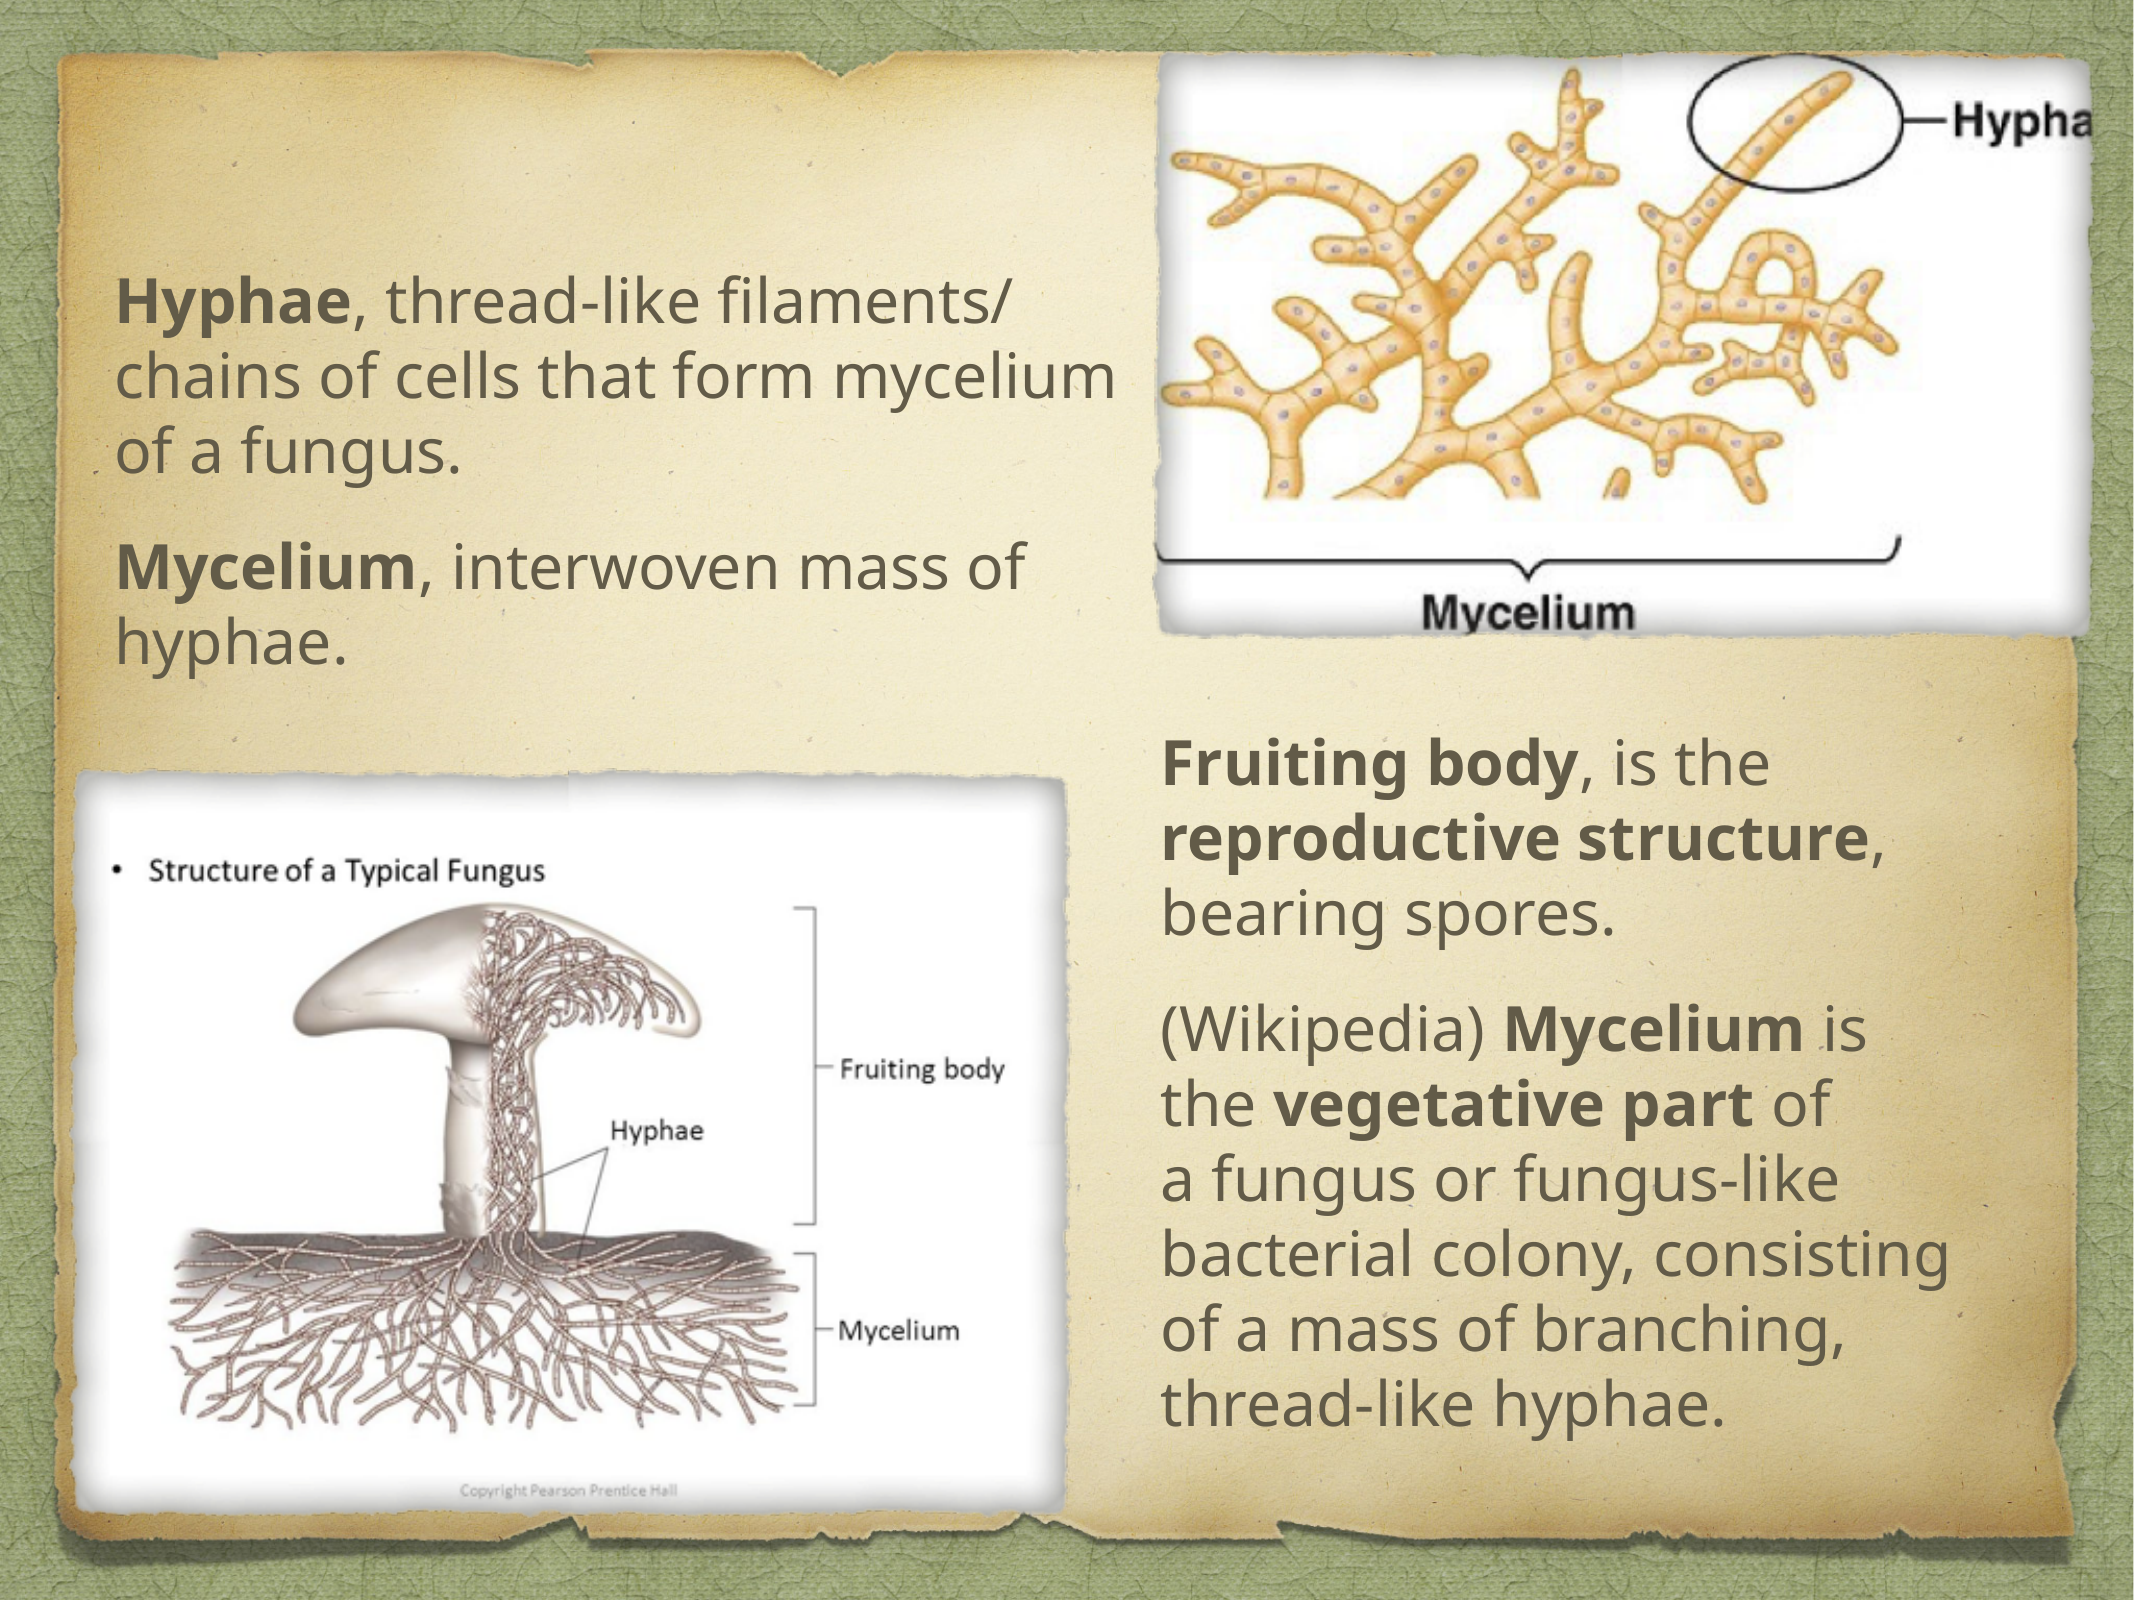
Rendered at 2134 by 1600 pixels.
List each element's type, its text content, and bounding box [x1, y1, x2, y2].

picture [0, 0, 2134, 1600]
text_box Fruiting body, is the reproductive structure, bearing spores. (Wikipedia) Mycelium is the vegetative part of a fungus or fungus-like bacterial colony, consisting of a mass of branching, thread-like hyphae. [1152, 714, 1985, 1447]
text_box Hyphae, thread-like filaments/ chains of cells that form mycelium of a fungus. Mycelium, interwoven mass of hyphae. [105, 252, 1160, 686]
